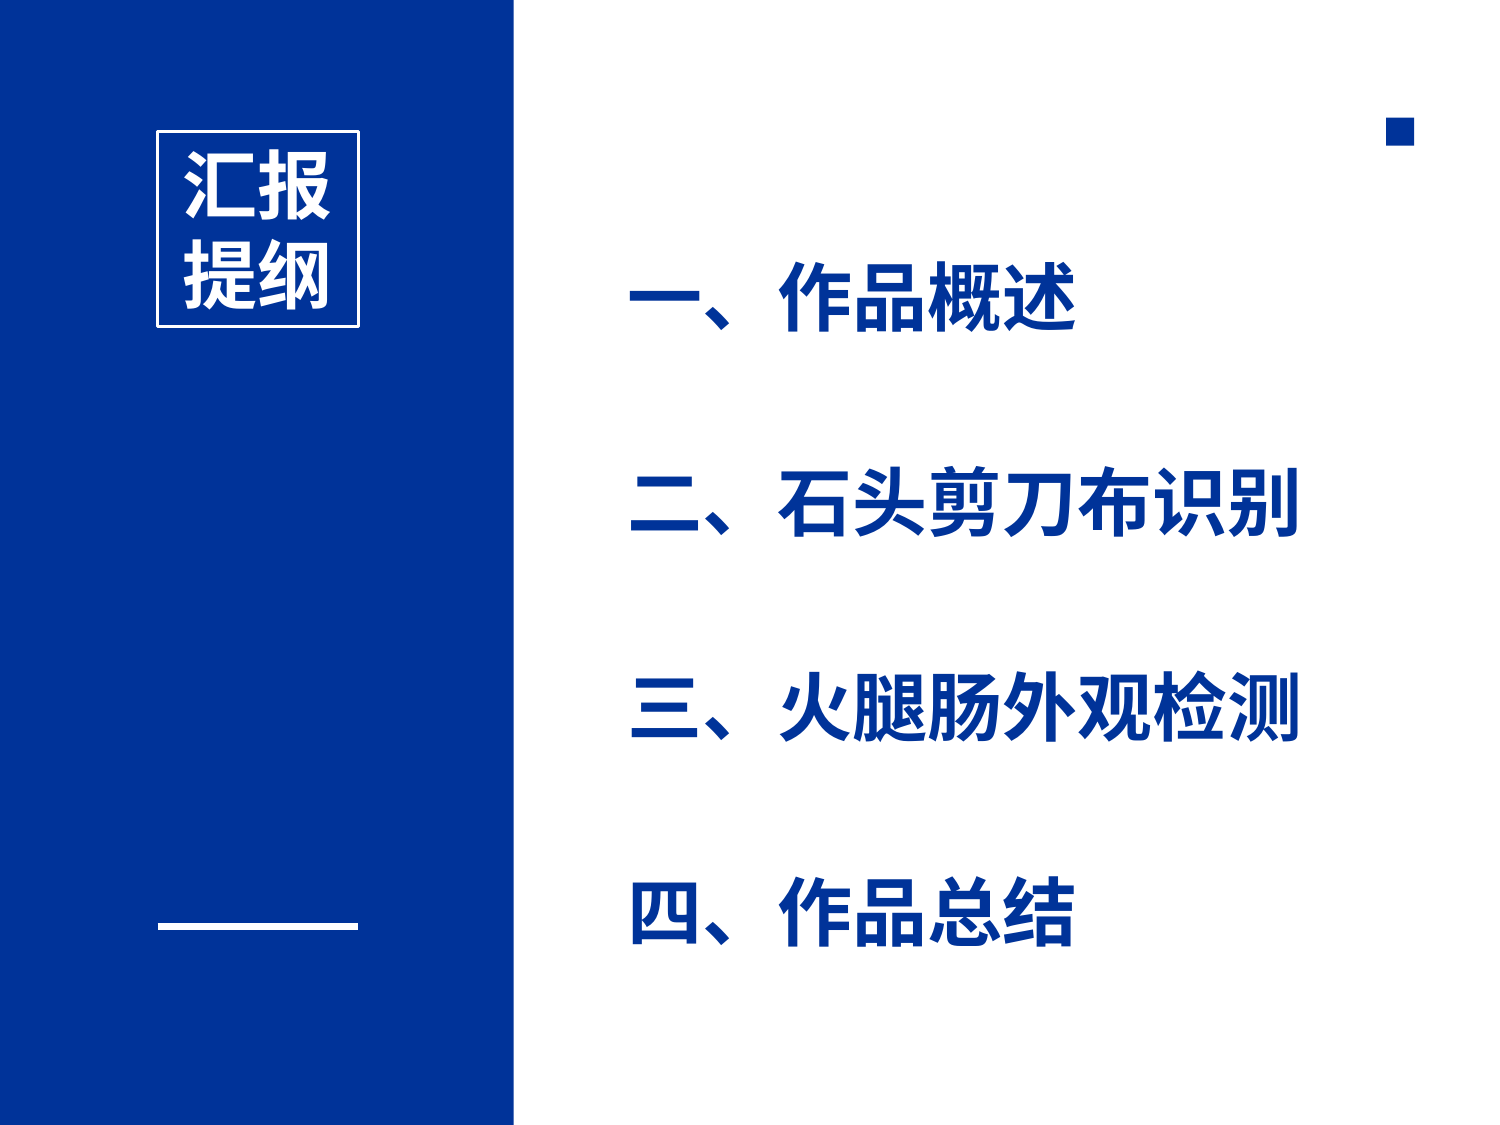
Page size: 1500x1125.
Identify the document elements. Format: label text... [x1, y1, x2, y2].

text_box [0, 0, 515, 1125]
text_box [1385, 117, 1415, 147]
text_box 一、作品概述 二、石头剪刀布识别 三、火腿肠外观检测 四、作品总结 [611, 229, 1415, 964]
text_box 汇报 提纲 [157, 131, 359, 327]
